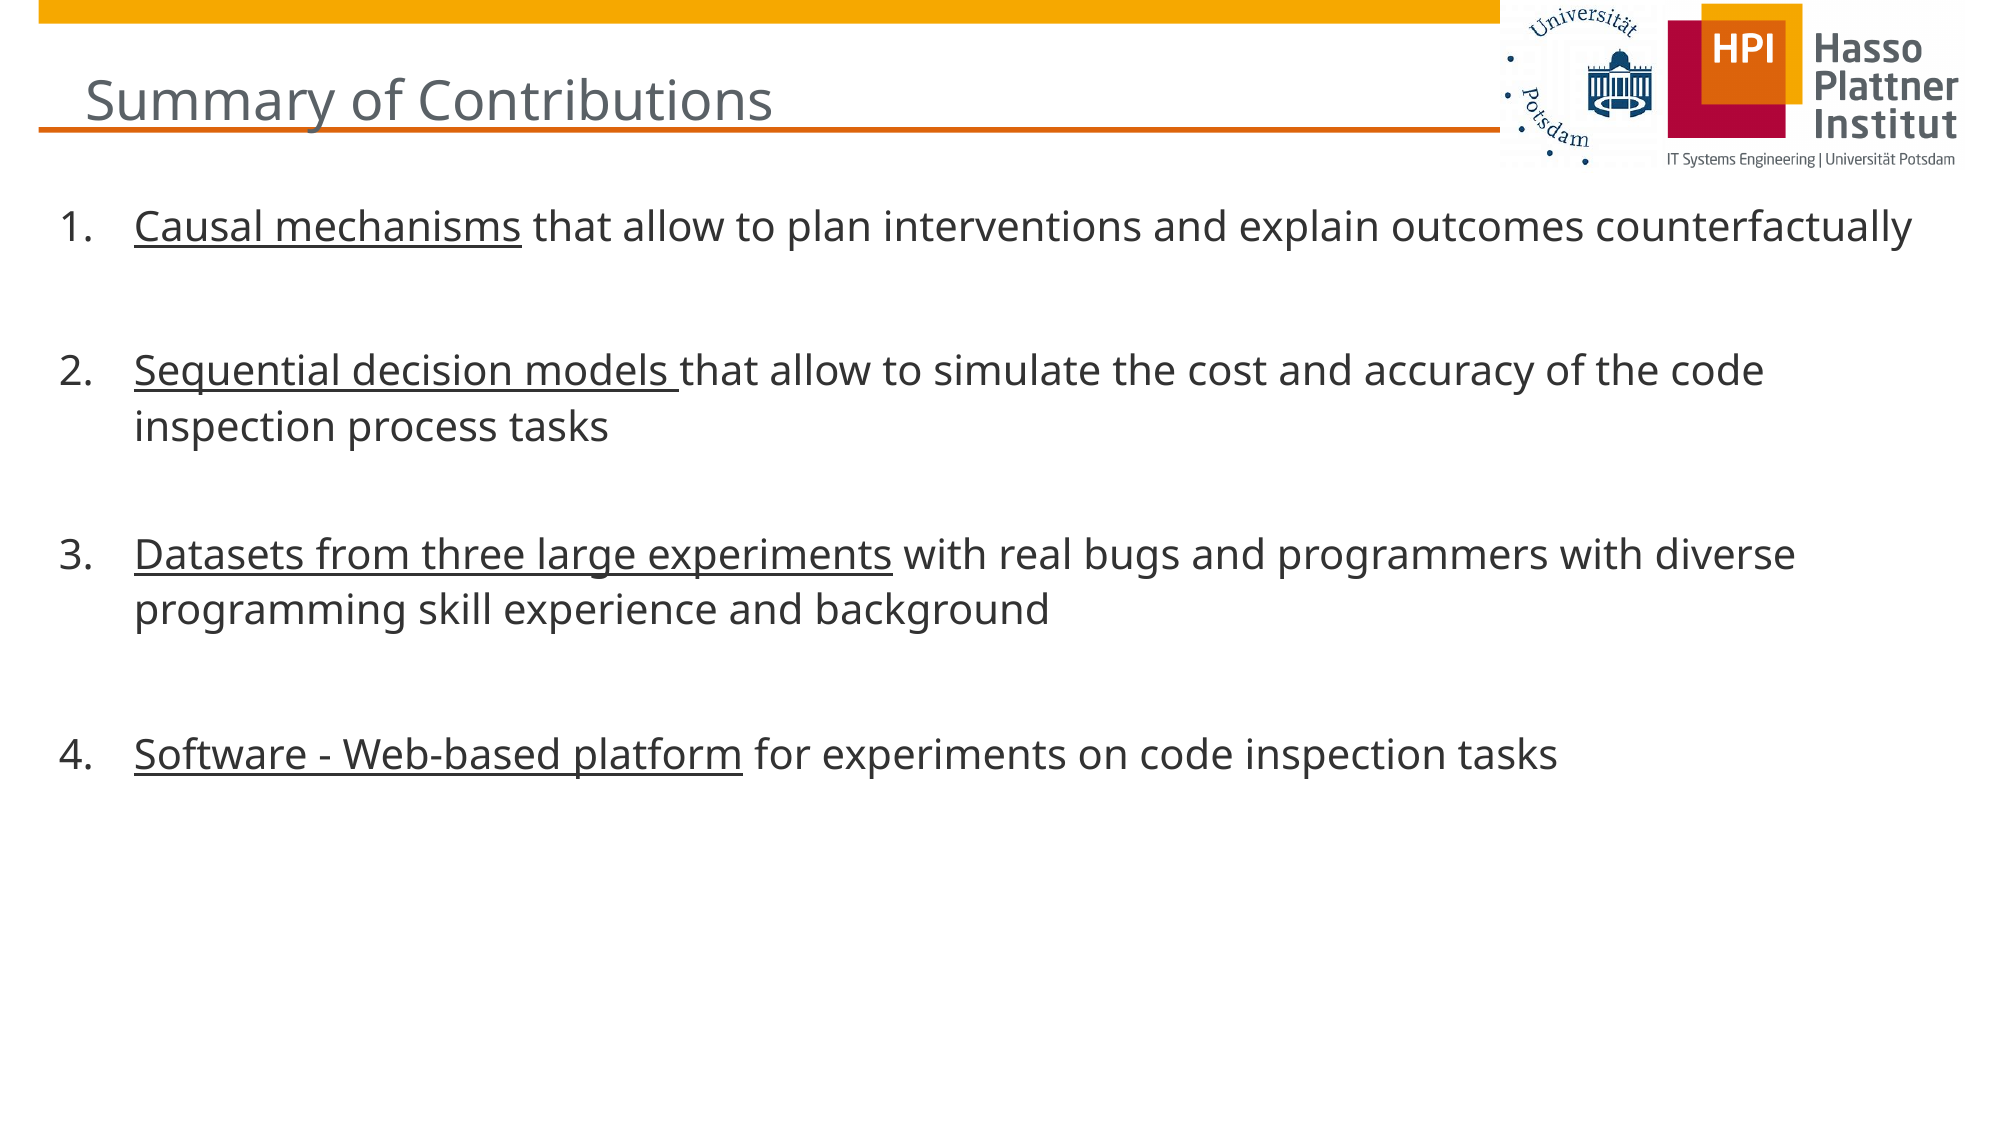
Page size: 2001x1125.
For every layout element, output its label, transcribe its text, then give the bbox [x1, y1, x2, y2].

list Causal mechanisms that allow to plan interventions and explain outcomes counterfactually Sequential decision models that allow to simulate the cost and accuracy of the code inspection process tasks Datasets from three large experiments with real bugs and programmers with diverse programming skill experience and background Software - Web-based platform for experiments on code inspection tasks [58, 194, 1942, 989]
title Summary of Contributions [85, 41, 1731, 133]
picture [1500, 0, 1965, 173]
